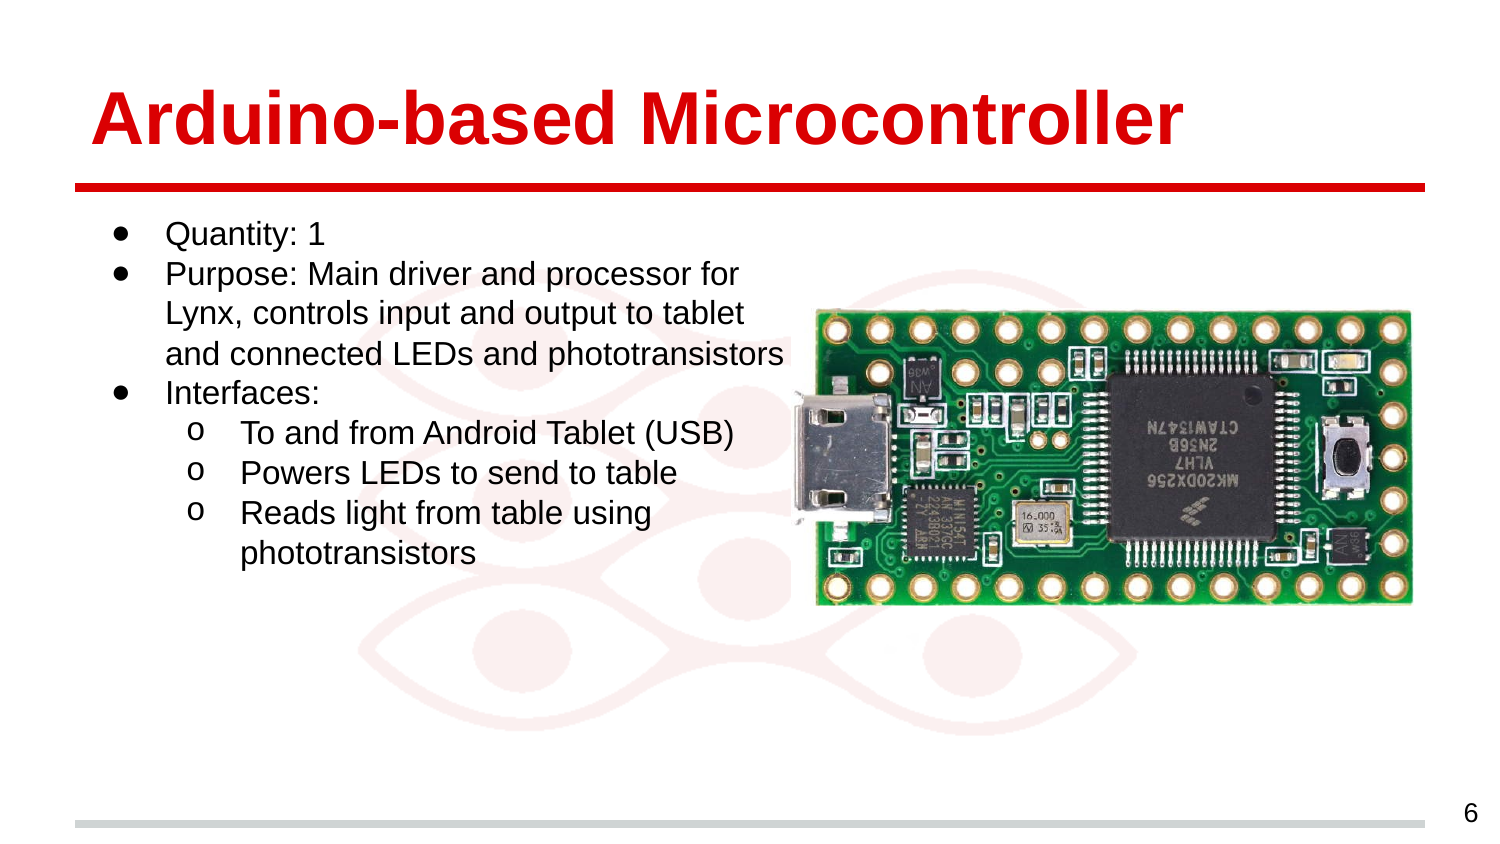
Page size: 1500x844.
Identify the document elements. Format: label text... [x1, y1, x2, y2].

picture [791, 307, 1414, 606]
title Arduino-based Microcontroller [75, 33, 1425, 175]
slide_number ‹#› [1403, 779, 1494, 844]
list Quantity: 1 Purpose: Main driver and processor for Lynx, controls input and output to tablet and connected LEDs and phototransistors Interfaces: To and from Android Tablet (USB) Powers LEDs to send to table Reads light from table using phototransistors [75, 196, 1425, 808]
